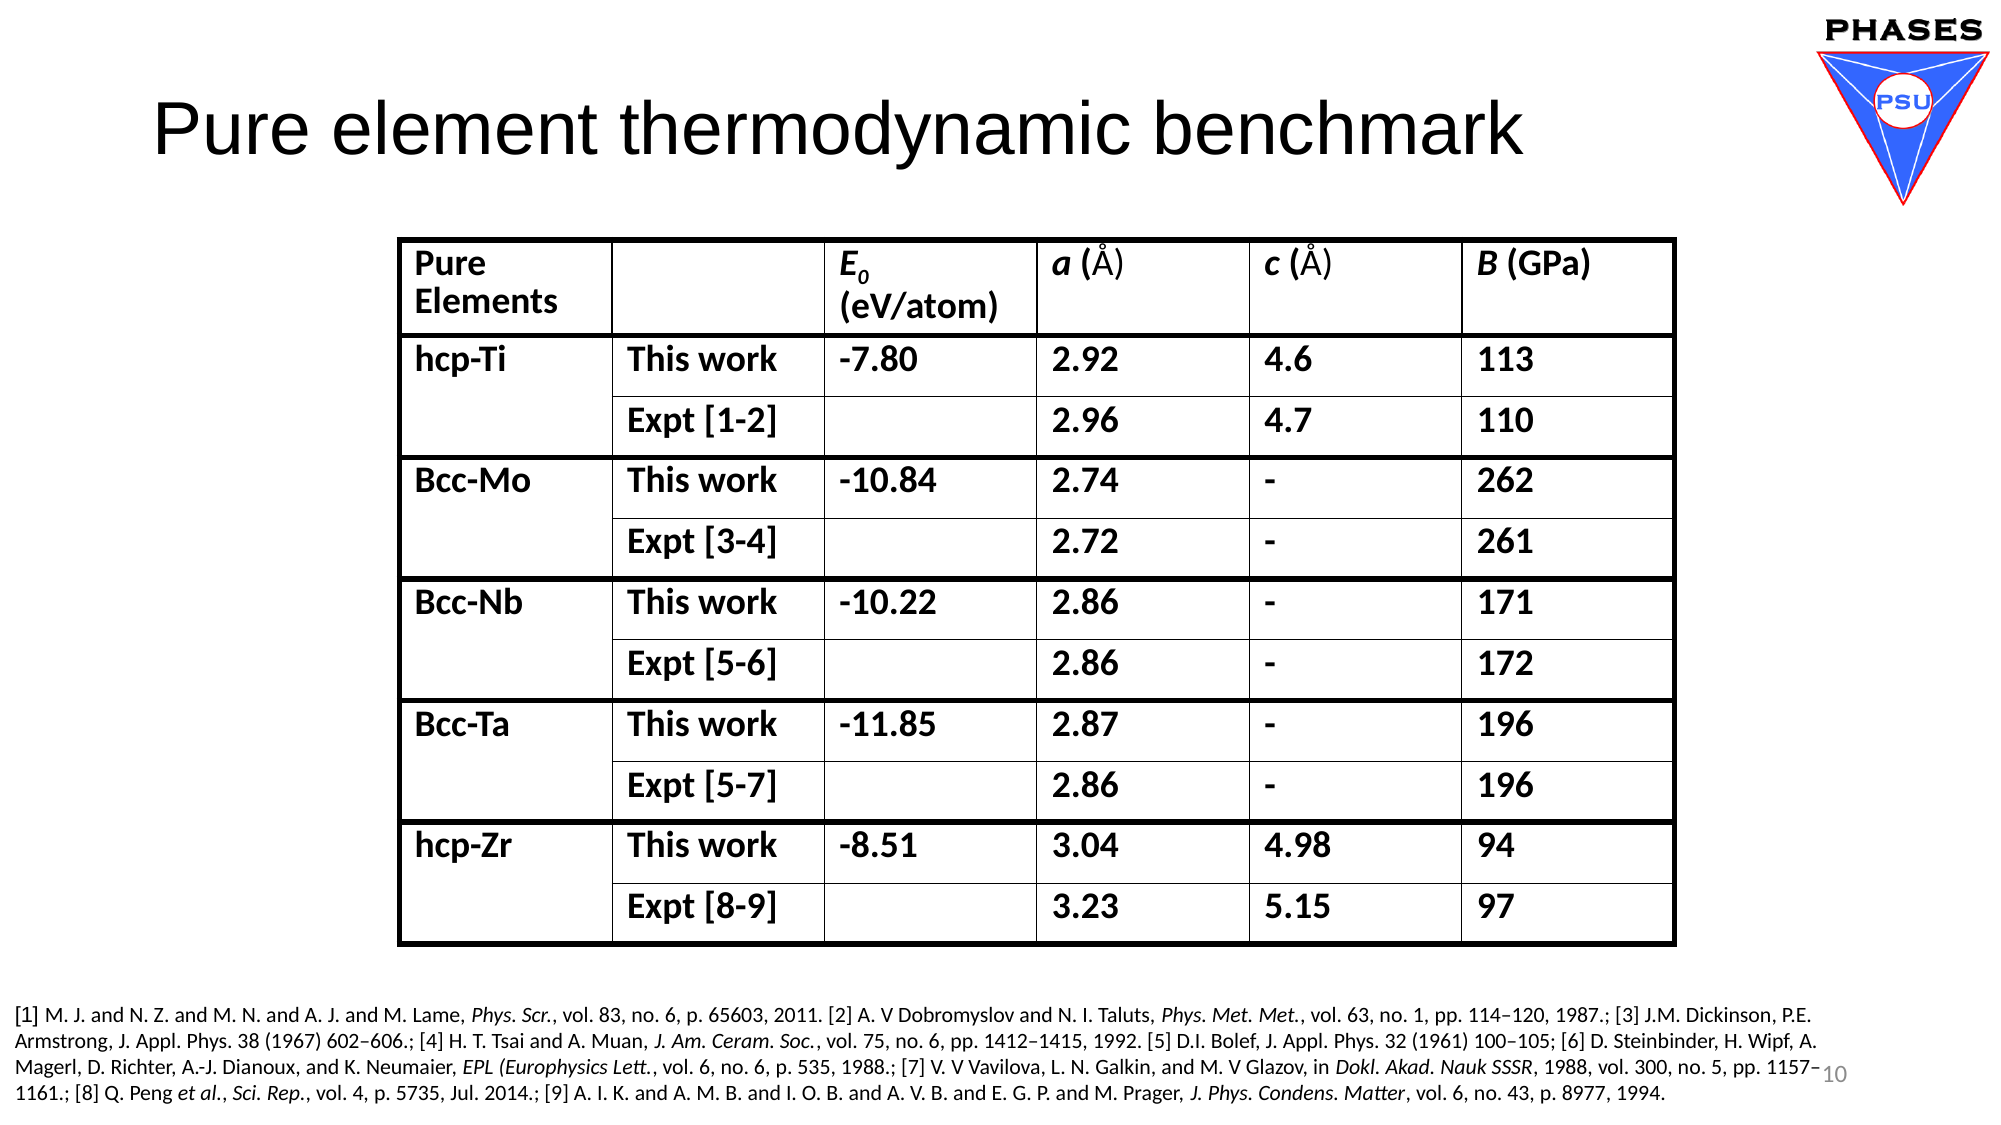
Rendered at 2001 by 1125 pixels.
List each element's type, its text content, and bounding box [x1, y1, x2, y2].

table_cell - [1250, 582, 1461, 639]
table_cell 2.92 [1037, 338, 1249, 396]
table_cell 110 [1462, 397, 1672, 455]
table_cell 2.86 [1037, 762, 1249, 819]
table_cell 113 [1462, 338, 1672, 396]
table_cell 261 [1462, 519, 1672, 576]
table_cell 4.7 [1250, 397, 1461, 455]
table_cell -11.85 [825, 703, 1036, 761]
table_cell -8.51 [825, 825, 1036, 883]
table_cell Expt [8-9] [613, 884, 824, 941]
table_cell -10.84 [825, 460, 1036, 518]
table_cell [825, 884, 1036, 941]
table_cell This work [613, 338, 824, 396]
table_cell - [1250, 703, 1461, 761]
table_cell Bcc-Ta [402, 703, 612, 819]
table_cell - [1250, 640, 1461, 698]
table_cell hcp-Zr [402, 825, 612, 941]
table_header [613, 243, 824, 333]
table_cell [825, 762, 1036, 819]
table_cell -7.80 [825, 338, 1036, 396]
table_header c (Å) [1250, 243, 1461, 333]
table_cell This work [613, 703, 824, 761]
table_cell This work [613, 582, 824, 639]
table_cell [825, 397, 1036, 455]
table_cell 97 [1462, 884, 1672, 941]
table_cell 2.86 [1037, 640, 1249, 698]
table_cell - [1250, 519, 1461, 576]
table_cell Expt [1-2] [613, 397, 824, 455]
text_box [1] M. J. and N. Z. and M. N. and A. J. and M. Lame, Phys. Scr., vol. 83, no. 6, p. 65603, 2011. [2] A. V Dobromyslov and N. I. Taluts, Phys. Met. Met., vol. 63, no. 1, pp. 114–120, 1987.; [3] J.M. Dickinson, P.E. Armstrong, J. Appl. Phys. 38 (1967) 602–606.; [4] H. T. Tsai and A. Muan, J. Am. Ceram. Soc., vol. 75, no. 6, pp. 1412–1415, 1992. [5] D.I. Bolef, J. Appl. Phys. 32 (1961) 100–105; [6] D. Steinbinder, H. Wipf, A. Magerl, D. Richter, A.-J. Dianoux, and K. Neumaier, EPL (Europhysics Lett., vol. 6, no. 6, p. 535, 1988.; [7] V. V Vavilova, L. N. Galkin, and M. V Glazov, in Dokl. Akad. Nauk SSSR, 1988, vol. 300, no. 5, pp. 1157–1161.; [8] Q. Peng et al., Sci. Rep., vol. 4, p. 5735, Jul. 2014.; [9] A. I. K. and A. M. B. and I. O. B. and A. V. B. and E. G. P. and M. Prager, J. Phys. Condens. Matter, vol. 6, no. 43, p. 8977, 1994. [0, 992, 1840, 1113]
table_cell This work [613, 460, 824, 518]
table_cell 94 [1462, 825, 1672, 883]
table_cell Expt [5-6] [613, 640, 824, 698]
table_cell 172 [1462, 640, 1672, 698]
table_cell Bcc-Mo [402, 460, 612, 576]
table_cell 2.87 [1037, 703, 1249, 761]
table_cell 2.72 [1037, 519, 1249, 576]
table_cell 5.15 [1250, 884, 1461, 941]
table_cell 262 [1462, 460, 1672, 518]
table_cell 196 [1462, 703, 1672, 761]
table_cell 196 [1462, 762, 1672, 819]
table_header a (Å) [1038, 243, 1249, 333]
table_header E0 (eV/atom) [825, 243, 1036, 333]
table_cell Expt [5-7] [613, 762, 824, 819]
table_header Pure Elements [402, 243, 611, 333]
table_cell - [1250, 460, 1461, 518]
table_cell [825, 640, 1036, 698]
table_cell 171 [1462, 582, 1672, 639]
table_cell 4.98 [1250, 825, 1461, 883]
table_cell 4.6 [1250, 338, 1461, 396]
table_header B (GPa) [1463, 243, 1672, 333]
table_cell Expt [3-4] [613, 519, 824, 576]
table_cell Bcc-Nb [402, 582, 612, 698]
table_cell -10.22 [825, 582, 1036, 639]
table_cell 2.96 [1037, 397, 1249, 455]
table_cell 3.23 [1037, 884, 1249, 941]
table_cell This work [613, 825, 824, 883]
table_cell 3.04 [1037, 825, 1249, 883]
title Pure element thermodynamic benchmark [137, 59, 1816, 200]
table_cell 2.86 [1037, 582, 1249, 639]
table_cell hcp-Ti [402, 338, 612, 455]
table_cell 2.74 [1037, 460, 1249, 518]
picture [1816, 18, 1990, 206]
slide_number 10 [1412, 1042, 1863, 1103]
table_cell - [1250, 762, 1461, 819]
table_cell [825, 519, 1036, 576]
